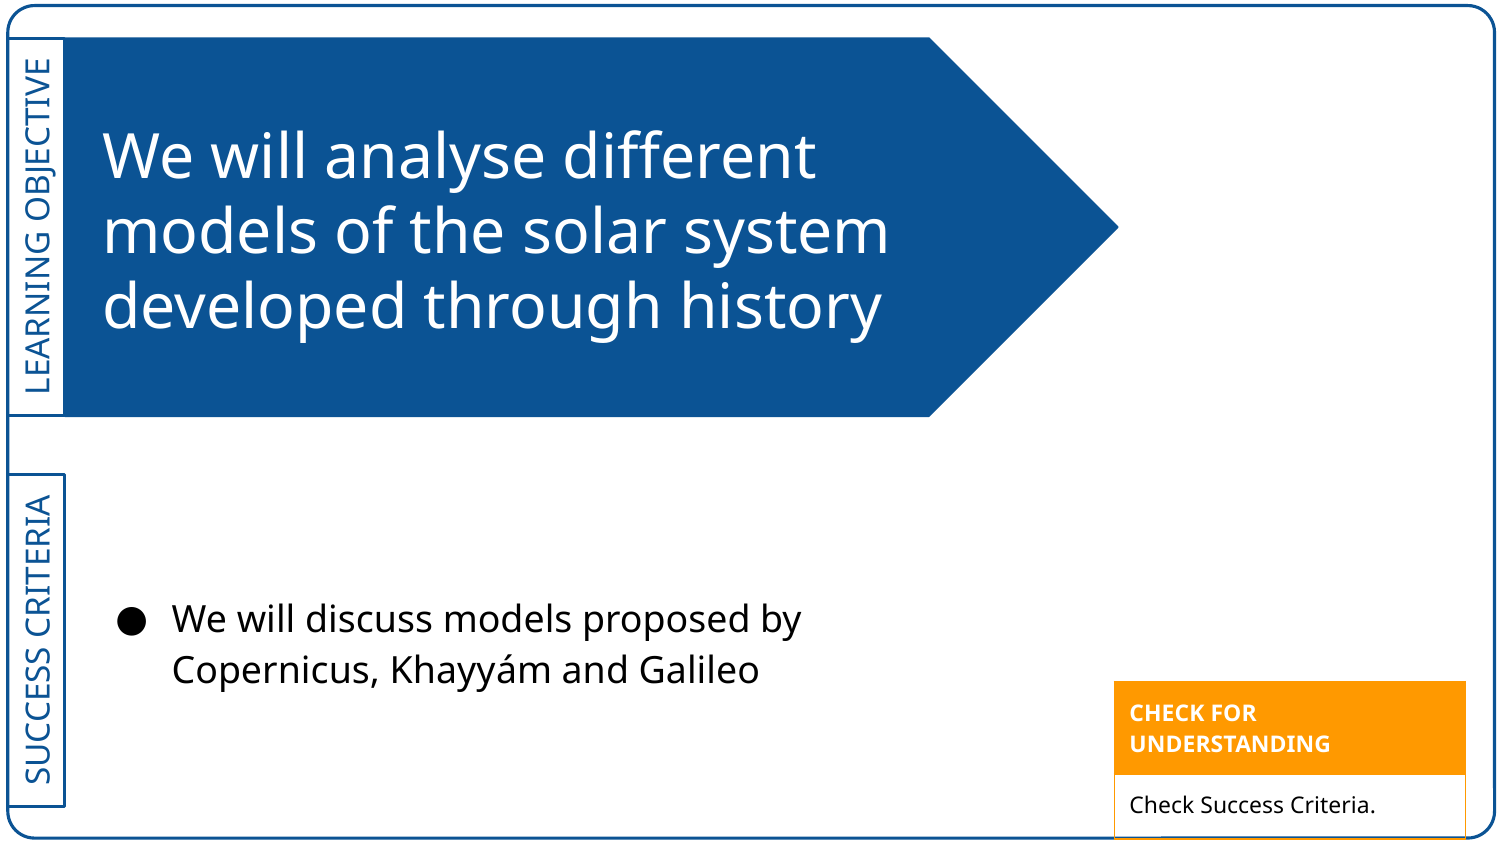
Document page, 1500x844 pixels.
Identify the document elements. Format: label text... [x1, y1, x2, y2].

title We will analyse different models of the solar system developed through history [87, 78, 918, 380]
table_cell Check Success Criteria. [1115, 775, 1465, 838]
table_header CHECK FOR UNDERSTANDING [1115, 682, 1465, 773]
list We will discuss models proposed by Copernicus, Khayyám and Galileo [81, 474, 935, 805]
